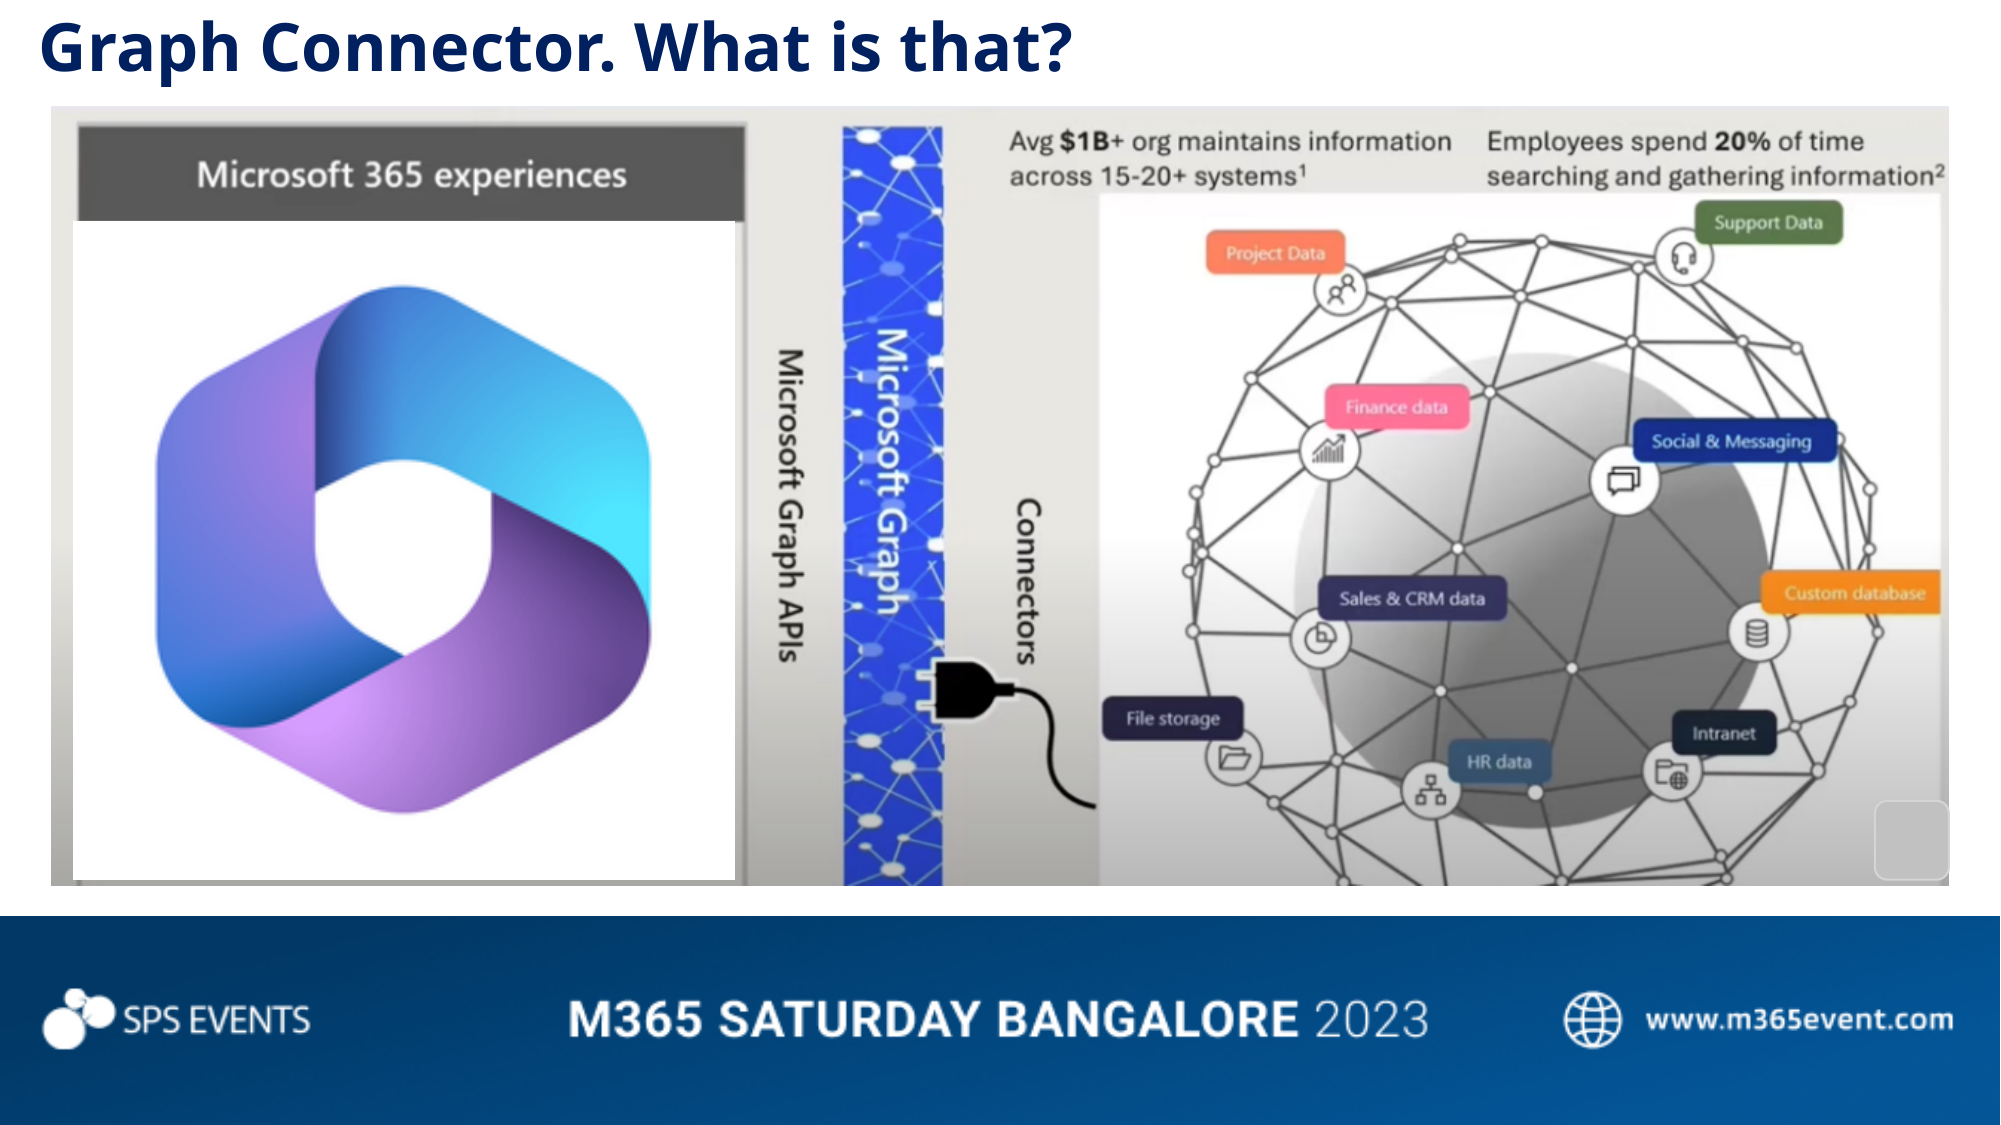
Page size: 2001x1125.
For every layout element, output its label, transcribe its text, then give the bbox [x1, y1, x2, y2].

picture [0, 916, 2000, 1125]
text_box Graph Connector. What is that? [23, 0, 1875, 79]
picture [51, 106, 1949, 887]
